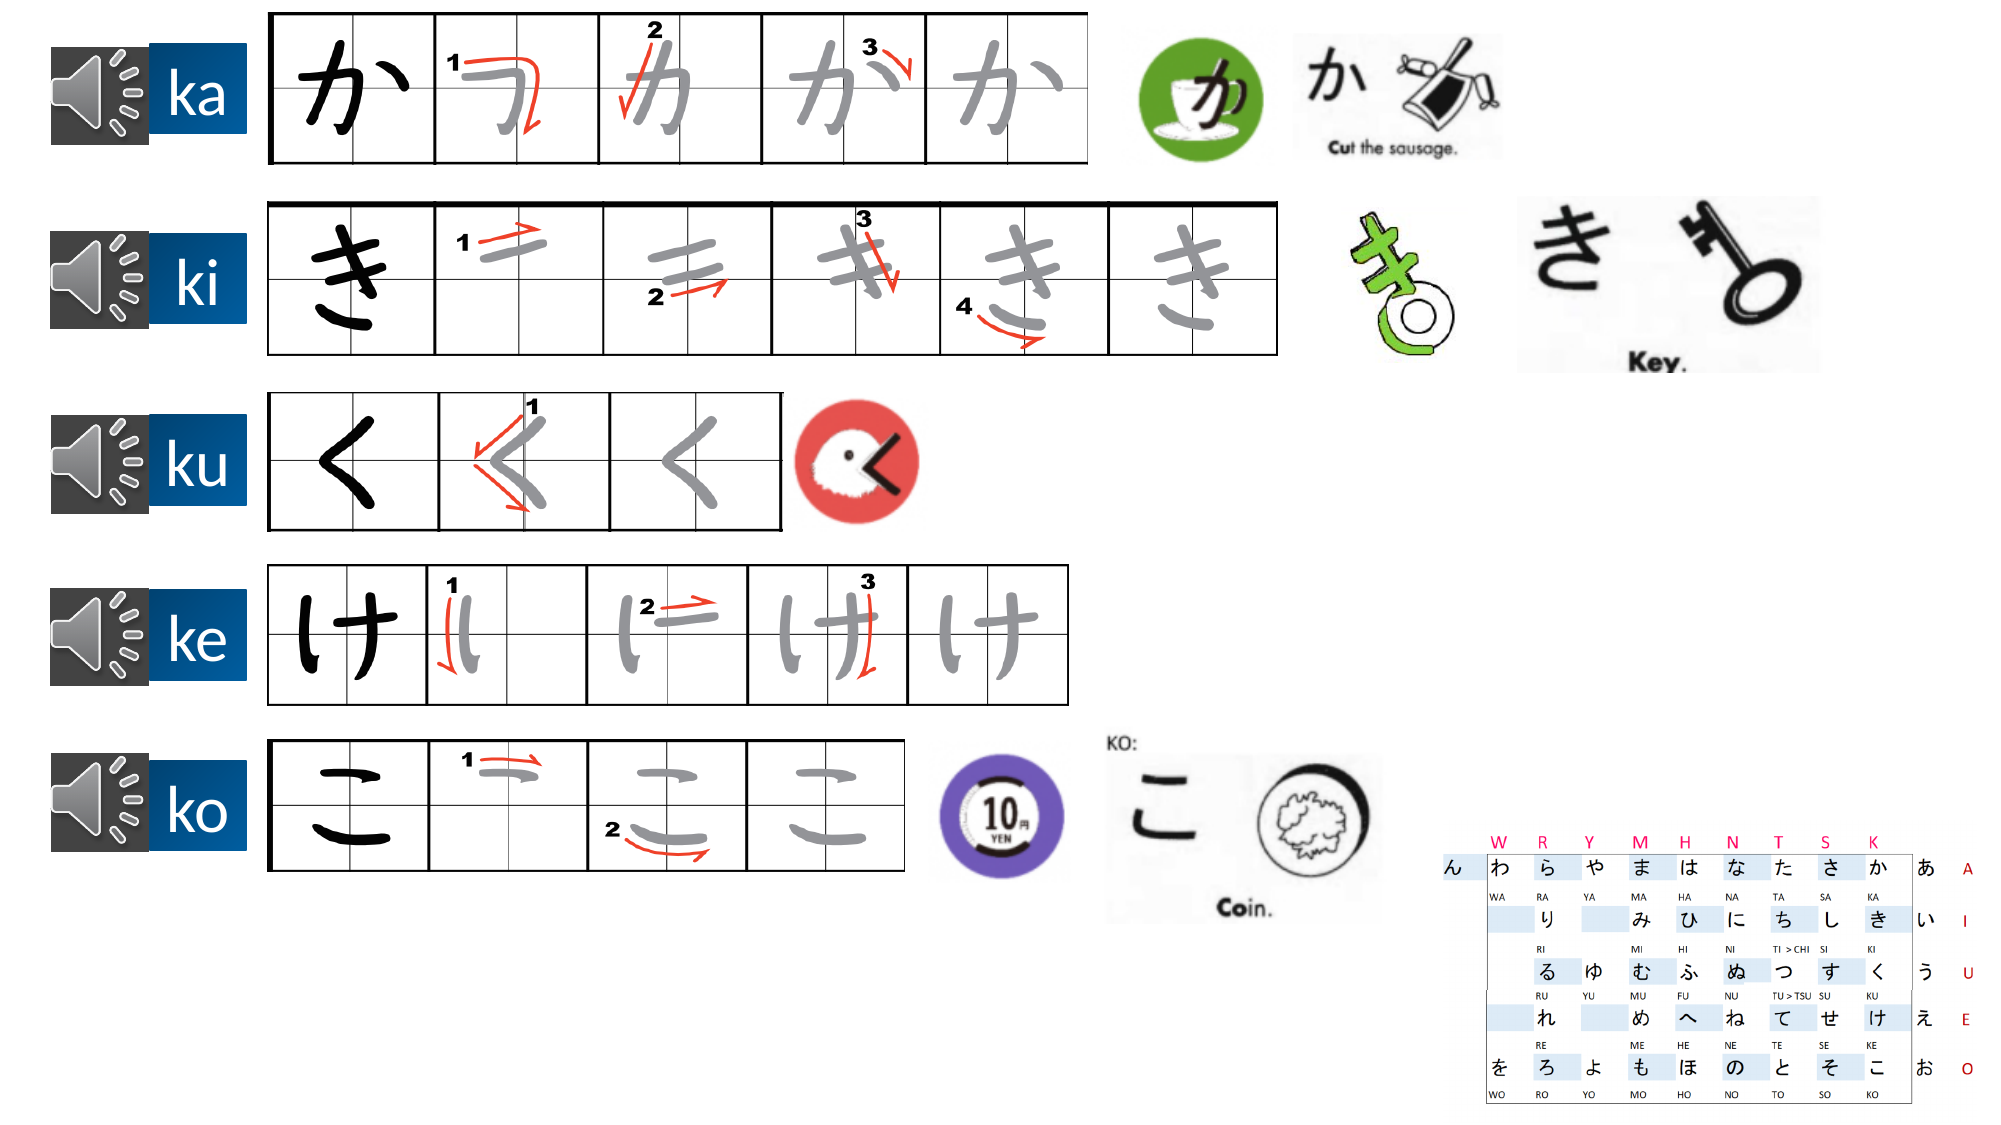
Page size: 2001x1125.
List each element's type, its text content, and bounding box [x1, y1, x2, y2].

picture [1093, 718, 1402, 924]
picture [1292, 33, 1518, 163]
picture [1121, 25, 1278, 166]
picture [49, 414, 150, 515]
picture [267, 738, 905, 872]
text_box ka [149, 43, 247, 134]
picture [49, 45, 150, 146]
text_box ke [150, 589, 247, 681]
text_box ko [150, 760, 247, 851]
picture [1517, 196, 1869, 374]
picture [267, 201, 1278, 356]
picture [49, 587, 150, 688]
picture [1443, 820, 1977, 1123]
picture [267, 392, 929, 532]
picture [1341, 207, 1468, 363]
picture [49, 230, 150, 331]
text_box ku [150, 414, 247, 506]
picture [928, 740, 1071, 883]
picture [267, 564, 1069, 706]
picture [49, 752, 150, 853]
picture [267, 12, 1088, 165]
text_box ki [150, 233, 247, 324]
